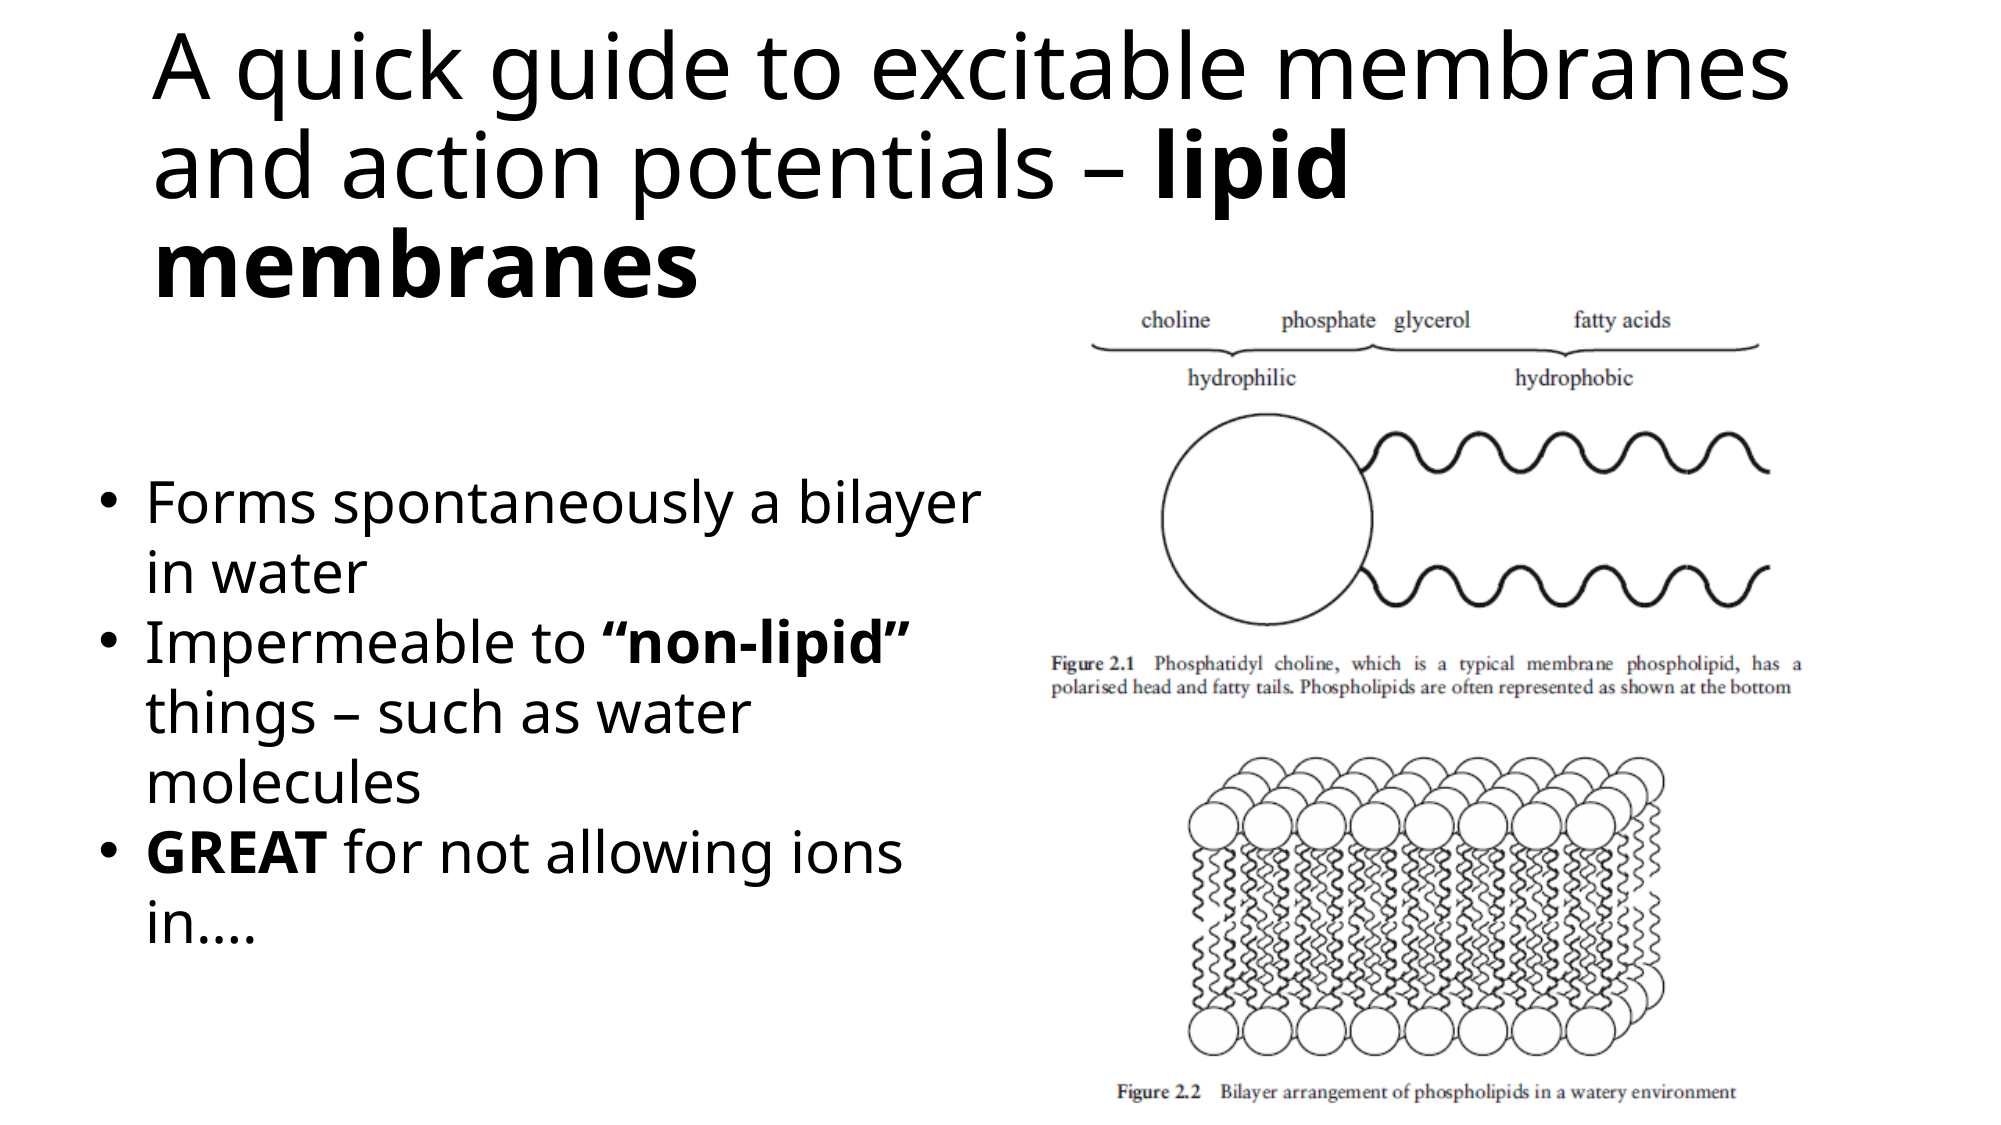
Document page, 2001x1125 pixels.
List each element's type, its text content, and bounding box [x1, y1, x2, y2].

title A quick guide to excitable membranes and action potentials – lipid membranes [137, 59, 1863, 278]
picture [1024, 305, 1850, 1125]
text_box Forms spontaneously a bilayer in water Impermeable to “non-lipid” things – such as water molecules GREAT for not allowing ions in…. [83, 457, 1024, 963]
